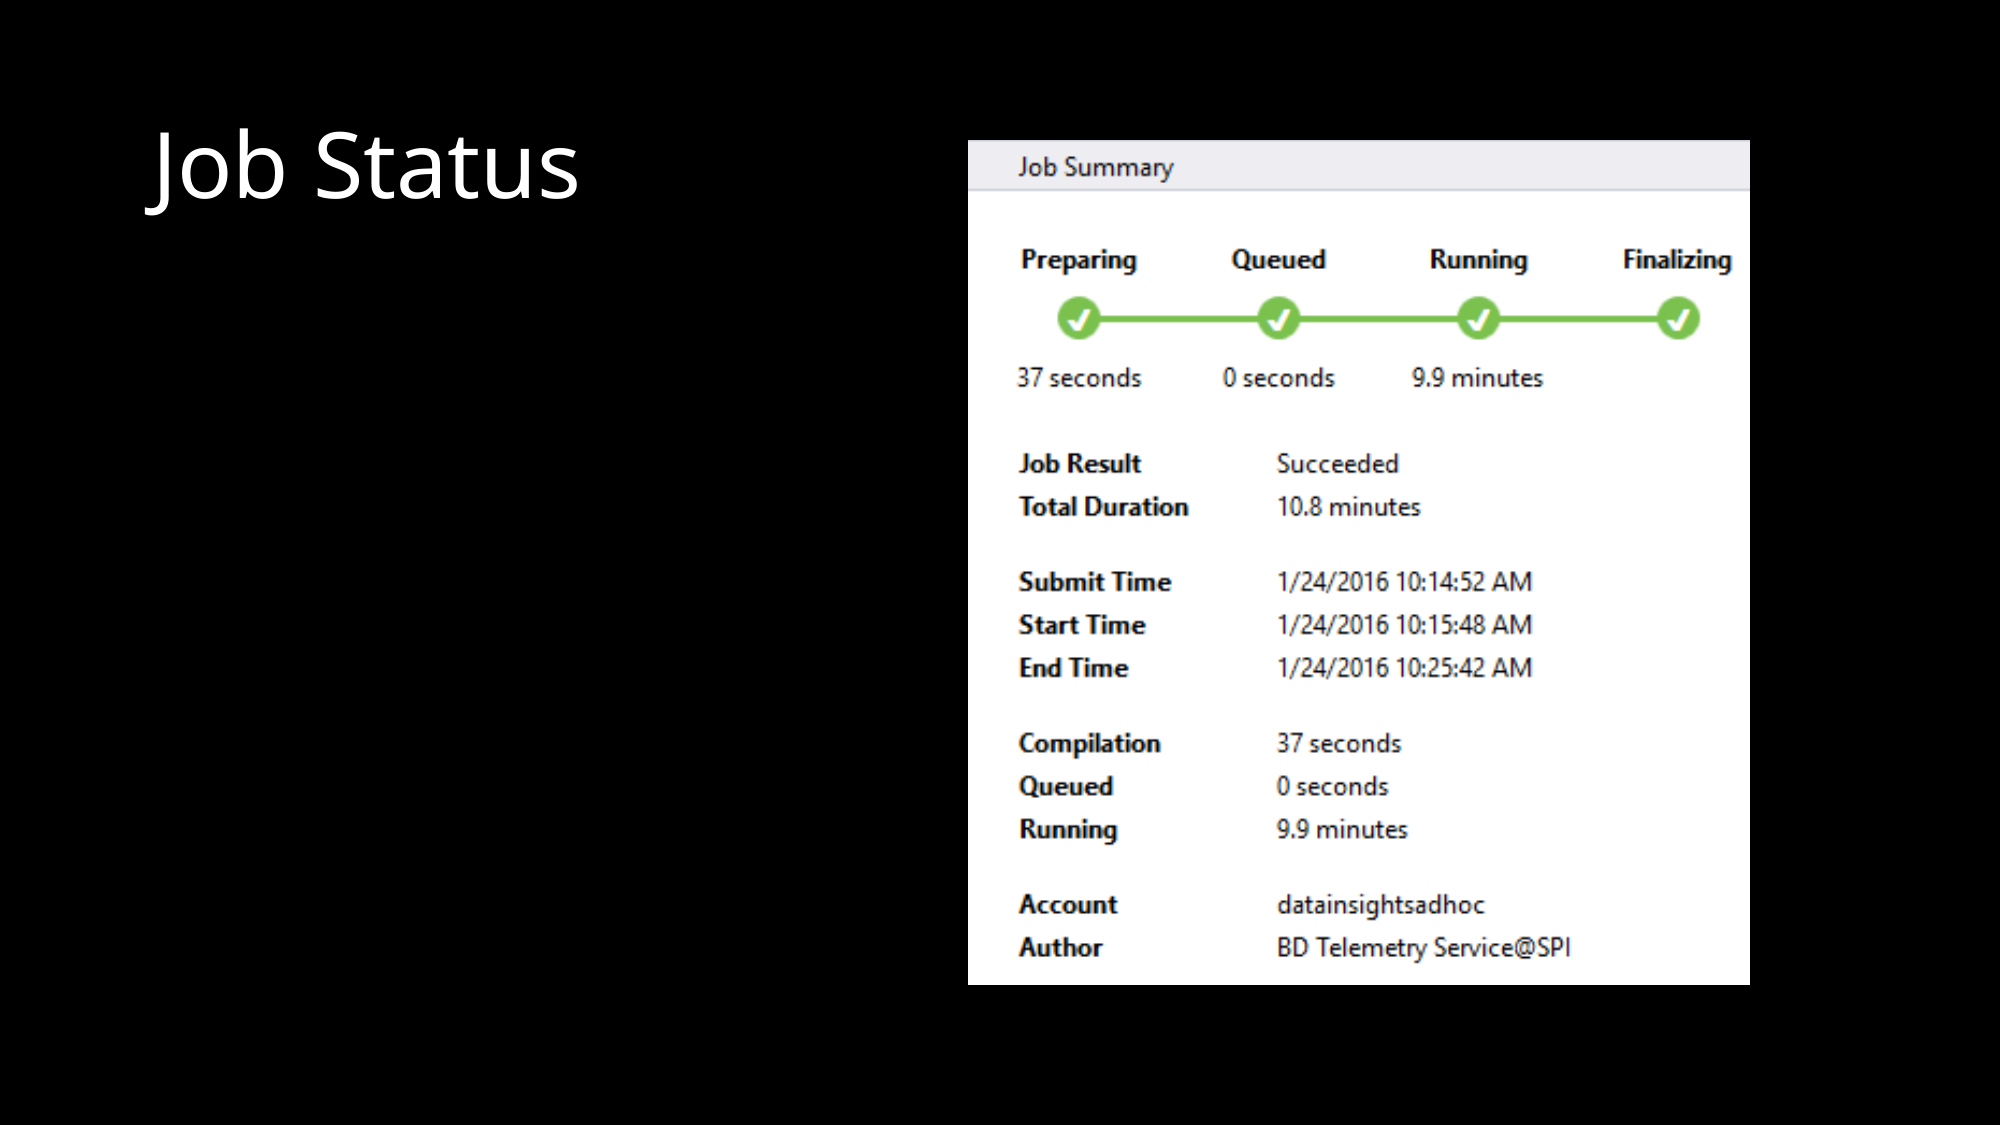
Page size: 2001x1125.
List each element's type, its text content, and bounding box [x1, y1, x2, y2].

picture [968, 140, 1750, 985]
title Job Status [137, 59, 1863, 278]
